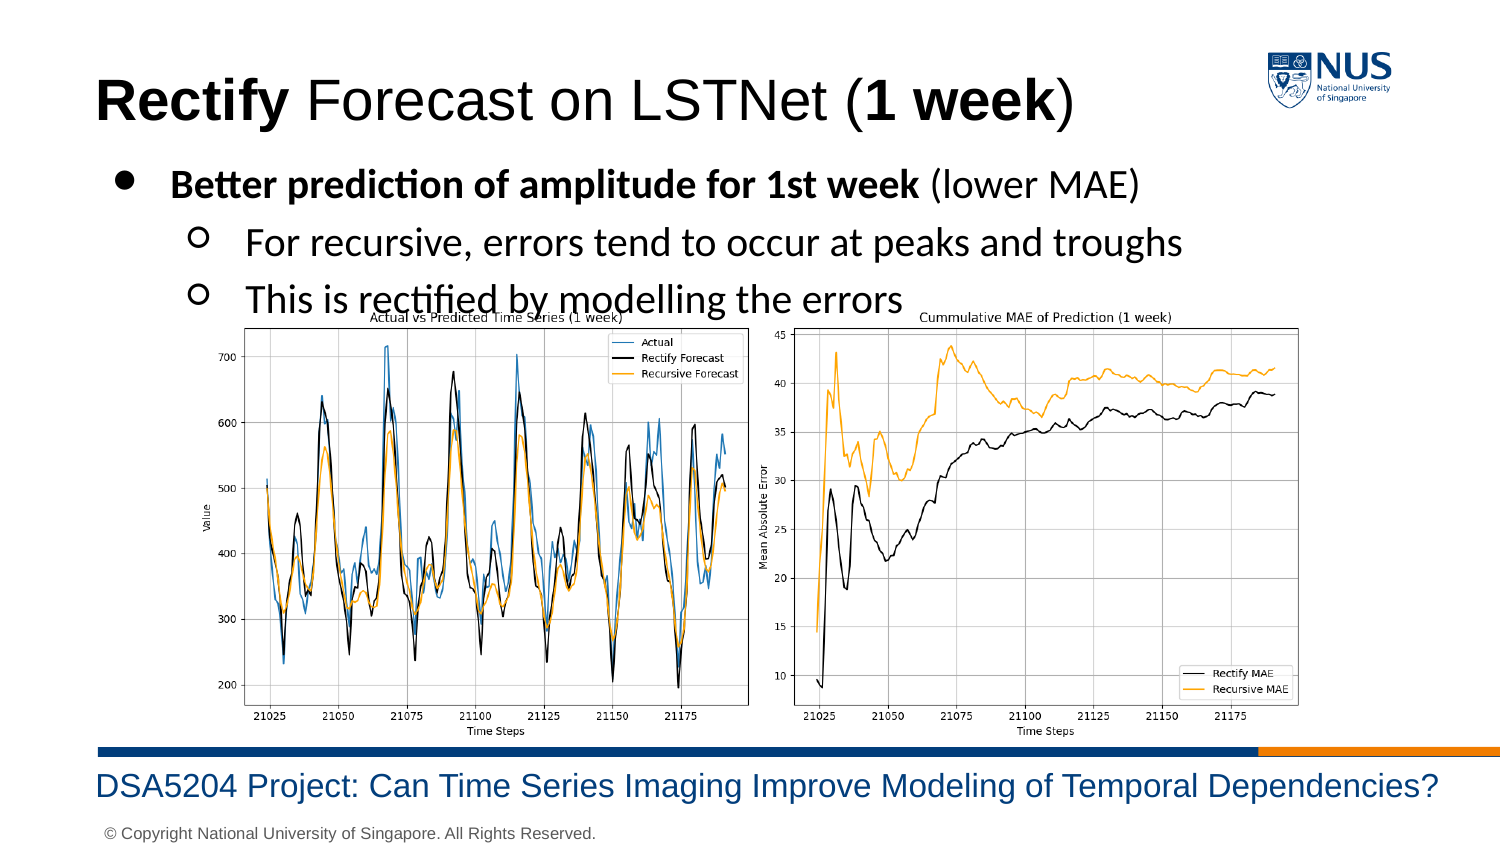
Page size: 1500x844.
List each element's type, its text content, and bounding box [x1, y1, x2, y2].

picture [1259, 42, 1396, 114]
text_box DSA5204 Project: Can Time Series Imaging Improve Modeling of Temporal Dependencies? [80, 756, 1485, 806]
picture [195, 304, 1304, 744]
text_box Better prediction of amplitude for 1st week (lower MAE) For recursive, errors tend to occur at peaks and troughs This is rectified by modelling the errors [80, 142, 1463, 388]
picture [97, 747, 1258, 756]
text_box Rectify Forecast on LSTNet (1 week) [80, 54, 1254, 142]
